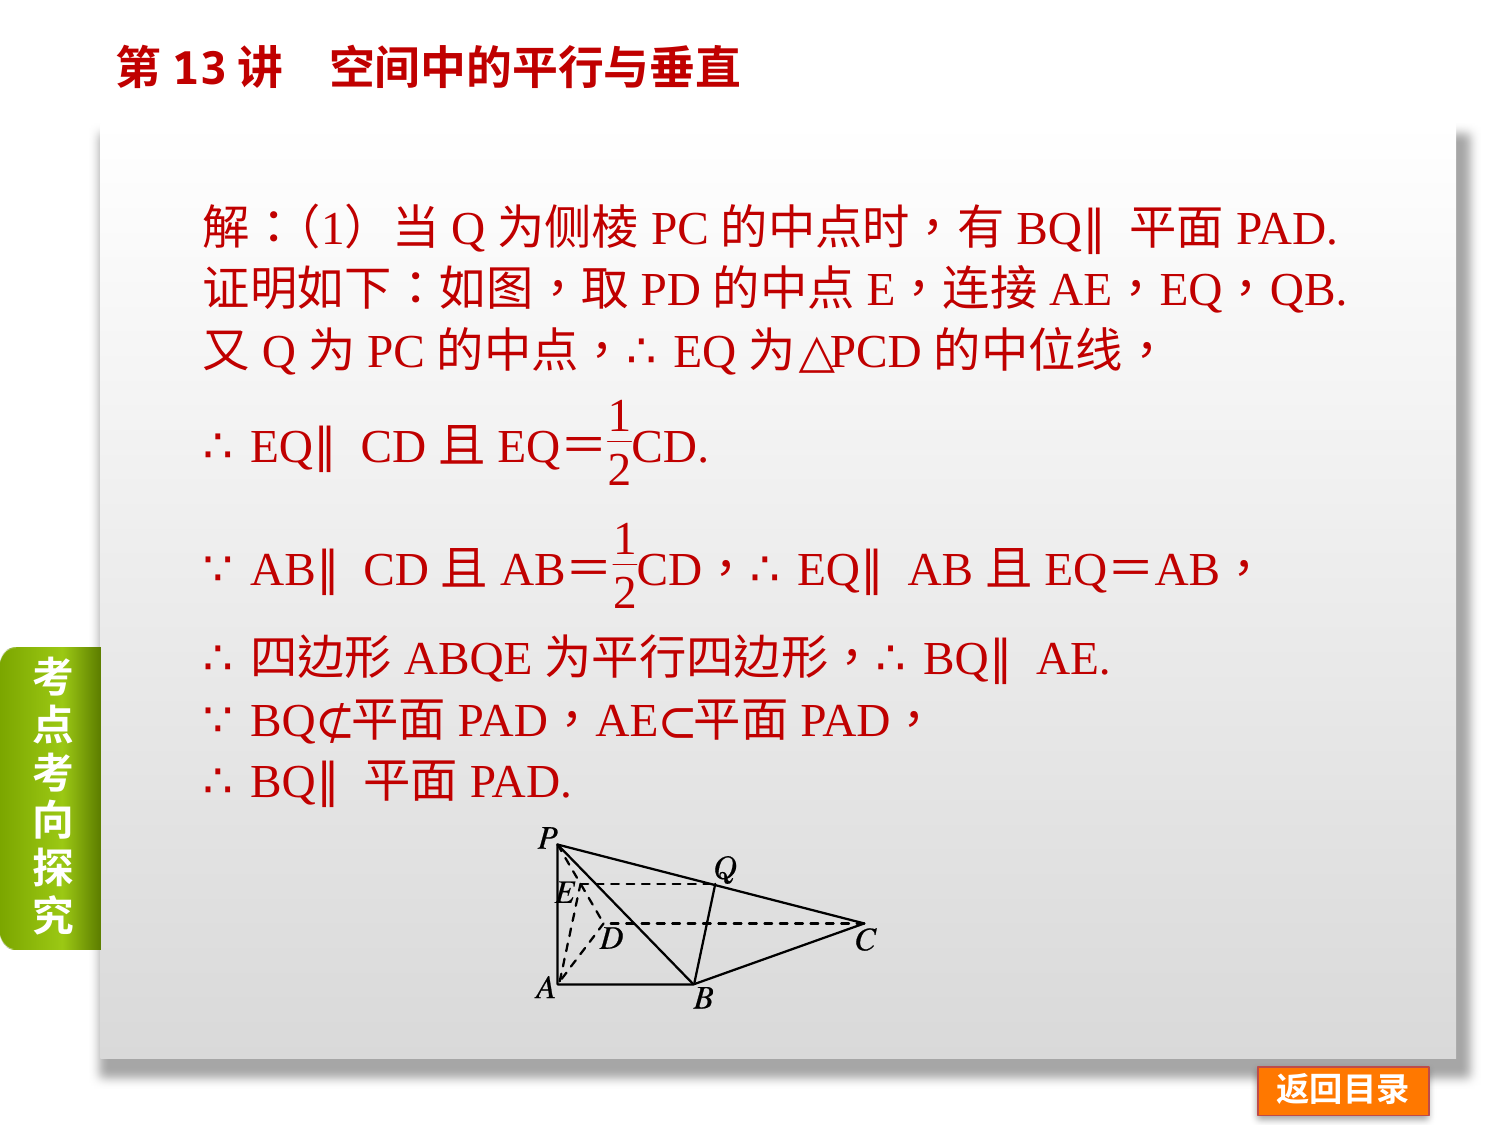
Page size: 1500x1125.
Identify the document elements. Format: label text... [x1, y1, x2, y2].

picture [0, 647, 101, 950]
title 第13讲 空间中的平行与垂直 [100, 27, 1199, 106]
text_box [202, 196, 1430, 1125]
